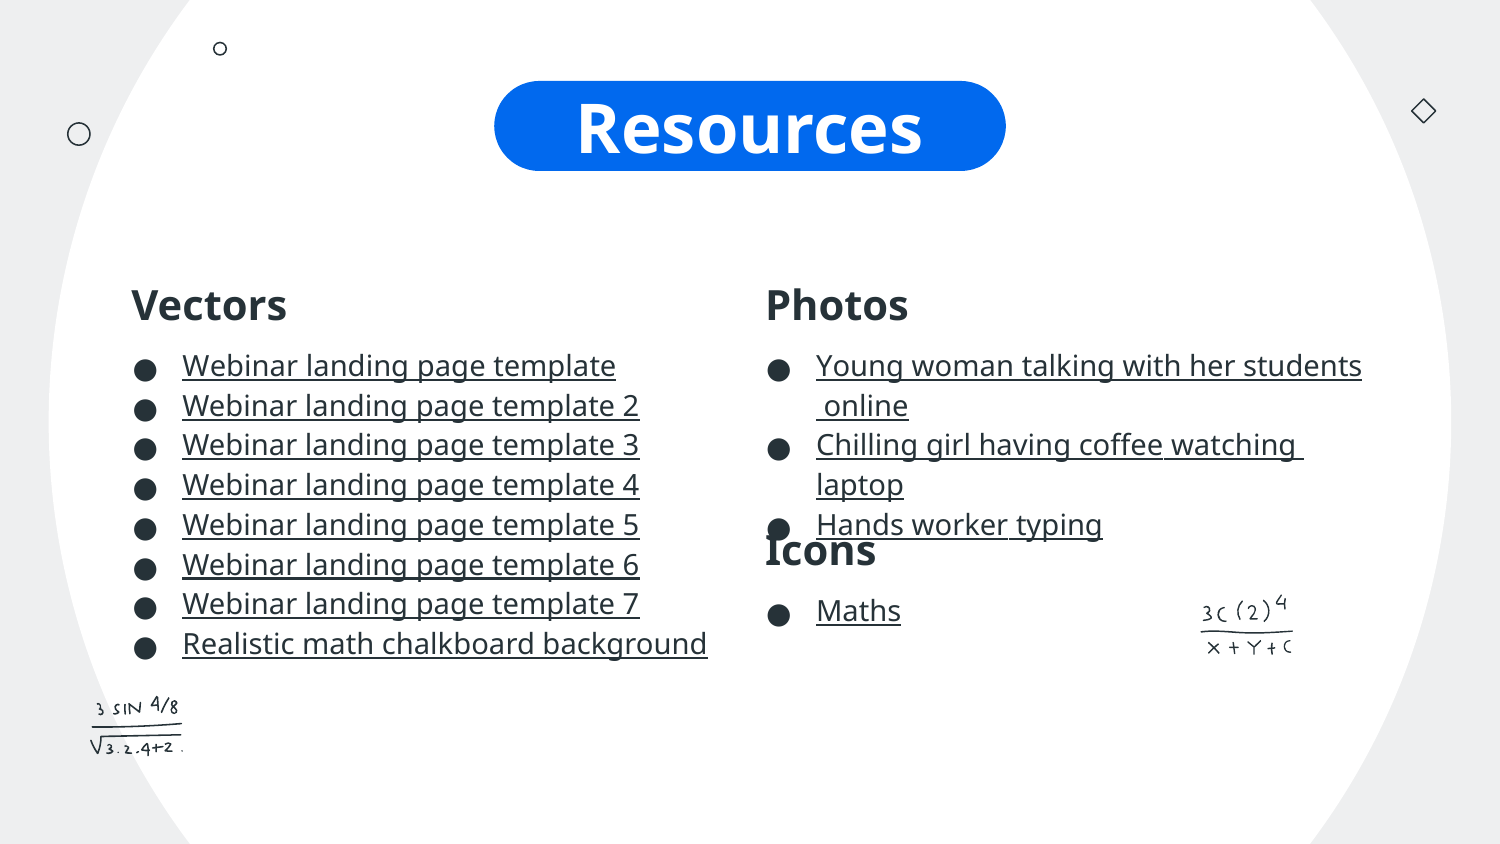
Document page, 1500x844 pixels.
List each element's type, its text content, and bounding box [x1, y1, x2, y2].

subtitle Vectors [116, 274, 750, 332]
list Webinar landing page template Webinar landing page template 2 Webinar landing page template 3 Webinar landing page template 4 Webinar landing page template 5 Webinar landing page template 6 Webinar landing page template 7 Realistic math chalkboard background [116, 332, 751, 636]
text_box [494, 80, 1006, 171]
list Young woman talking with her students online Chilling girl having coffee watching laptop Hands worker typing [750, 332, 1384, 504]
title Resources [521, 87, 979, 166]
subtitle Icons [750, 519, 1384, 577]
subtitle Photos [750, 274, 1384, 332]
list Maths [750, 577, 1384, 636]
